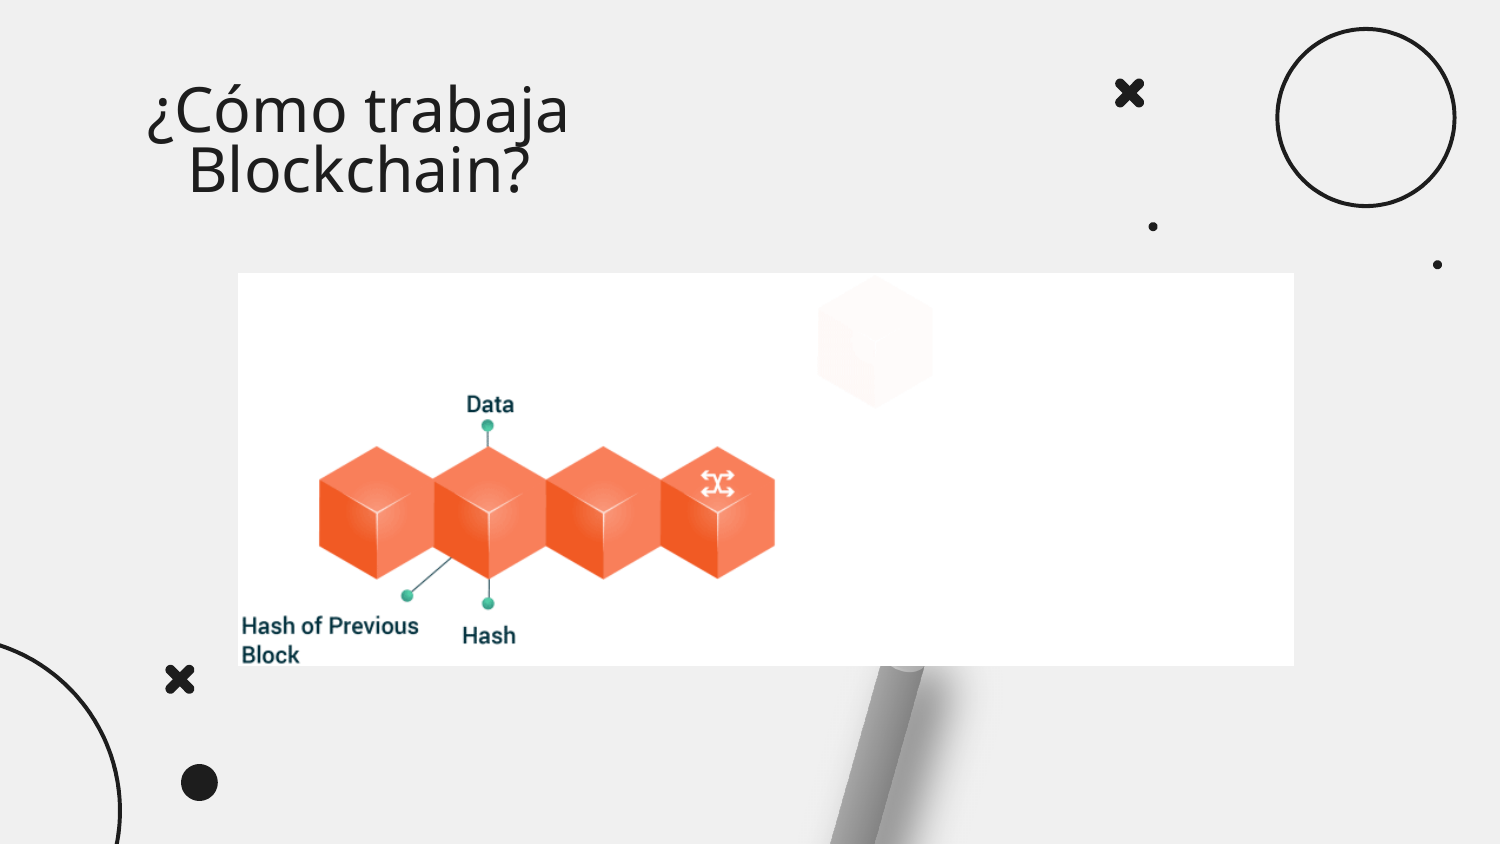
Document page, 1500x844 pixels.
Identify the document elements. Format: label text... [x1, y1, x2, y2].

picture [238, 273, 1294, 844]
title ¿Cómo trabaja Blockchain? [46, 34, 672, 254]
